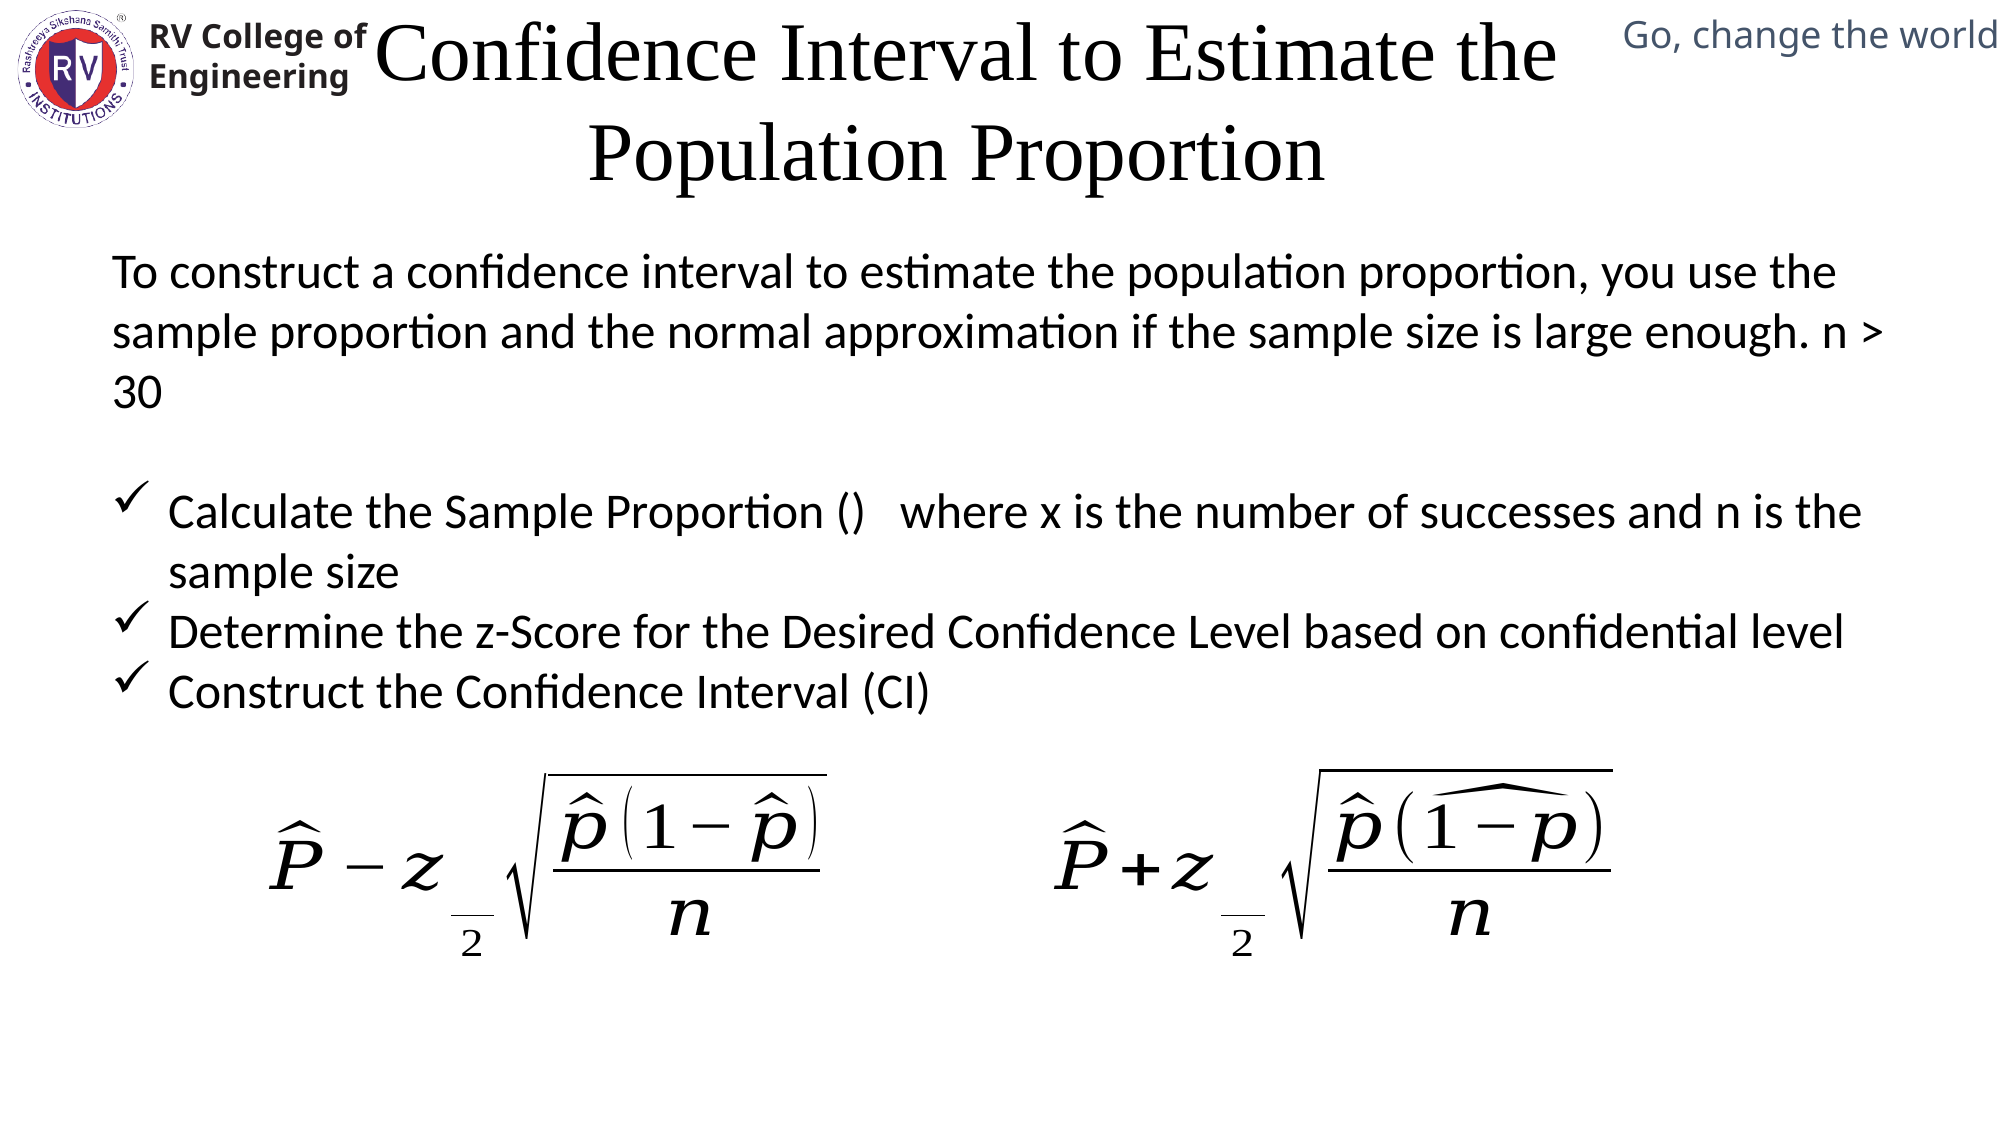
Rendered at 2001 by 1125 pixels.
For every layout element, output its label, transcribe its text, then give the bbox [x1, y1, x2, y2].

text_box Confidence Interval to Estimate the Population Proportion [319, 0, 1616, 205]
text_box Mechanical Engineering Department [735, 45, 2000, 241]
picture [17, 10, 134, 128]
